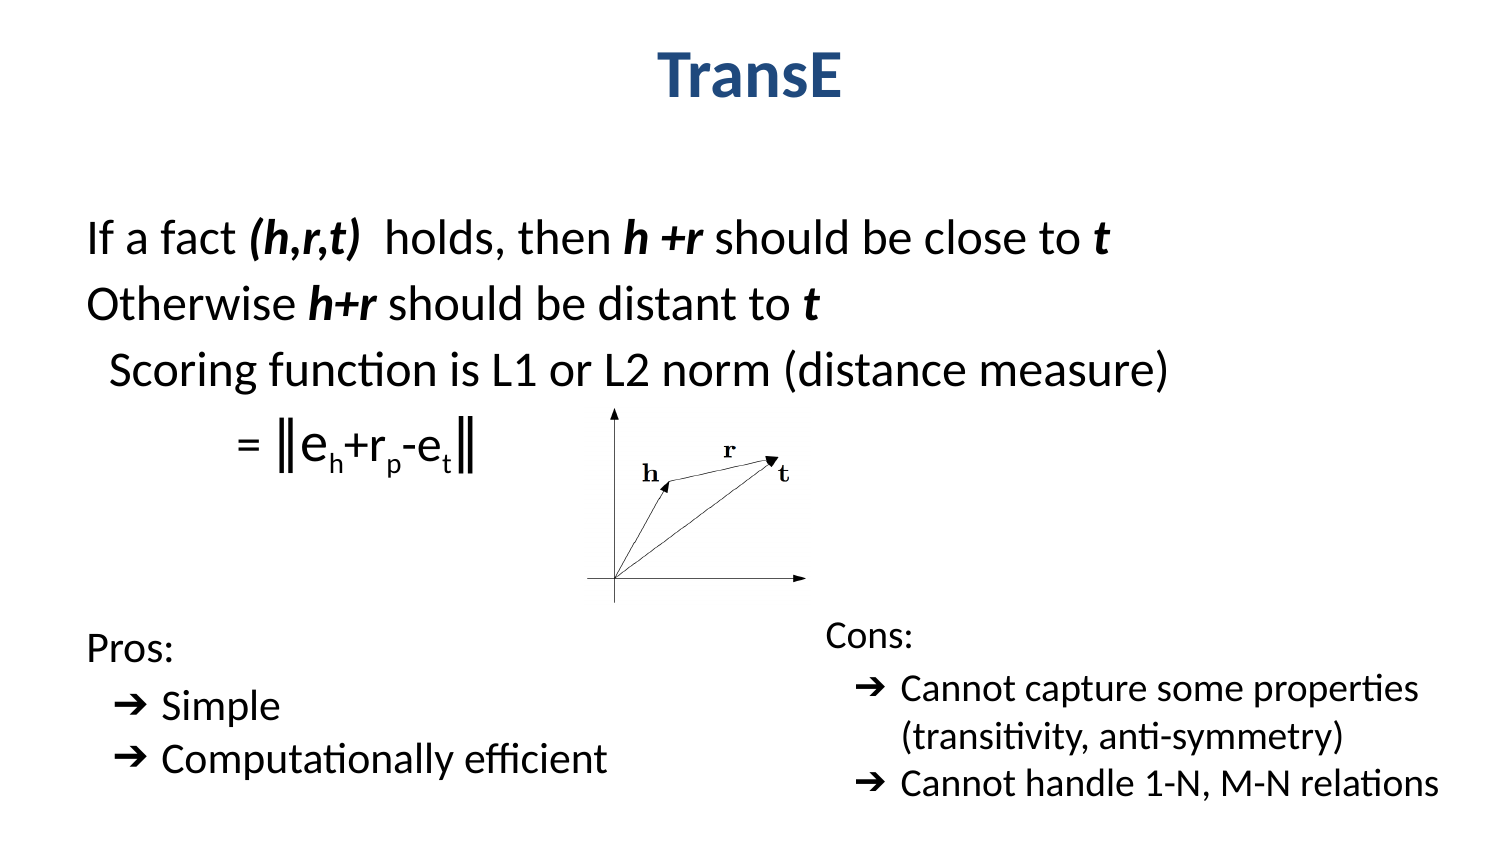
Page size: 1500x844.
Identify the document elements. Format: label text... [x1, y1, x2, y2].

picture [583, 403, 811, 605]
list If a fact (h,r,t) holds, then h +r should be close to t Otherwise h+r should be distant to t Scoring function is L1 or L2 norm (distance measure) = ∥eh+rp-et∥ Pros: Simple Computationally efficient [75, 198, 1425, 541]
text_box Cons: Cannot capture some properties (transitivity, anti-symmetry) Cannot handle 1-N, M-N relations [810, 593, 1465, 820]
title TransE [75, 0, 1425, 141]
